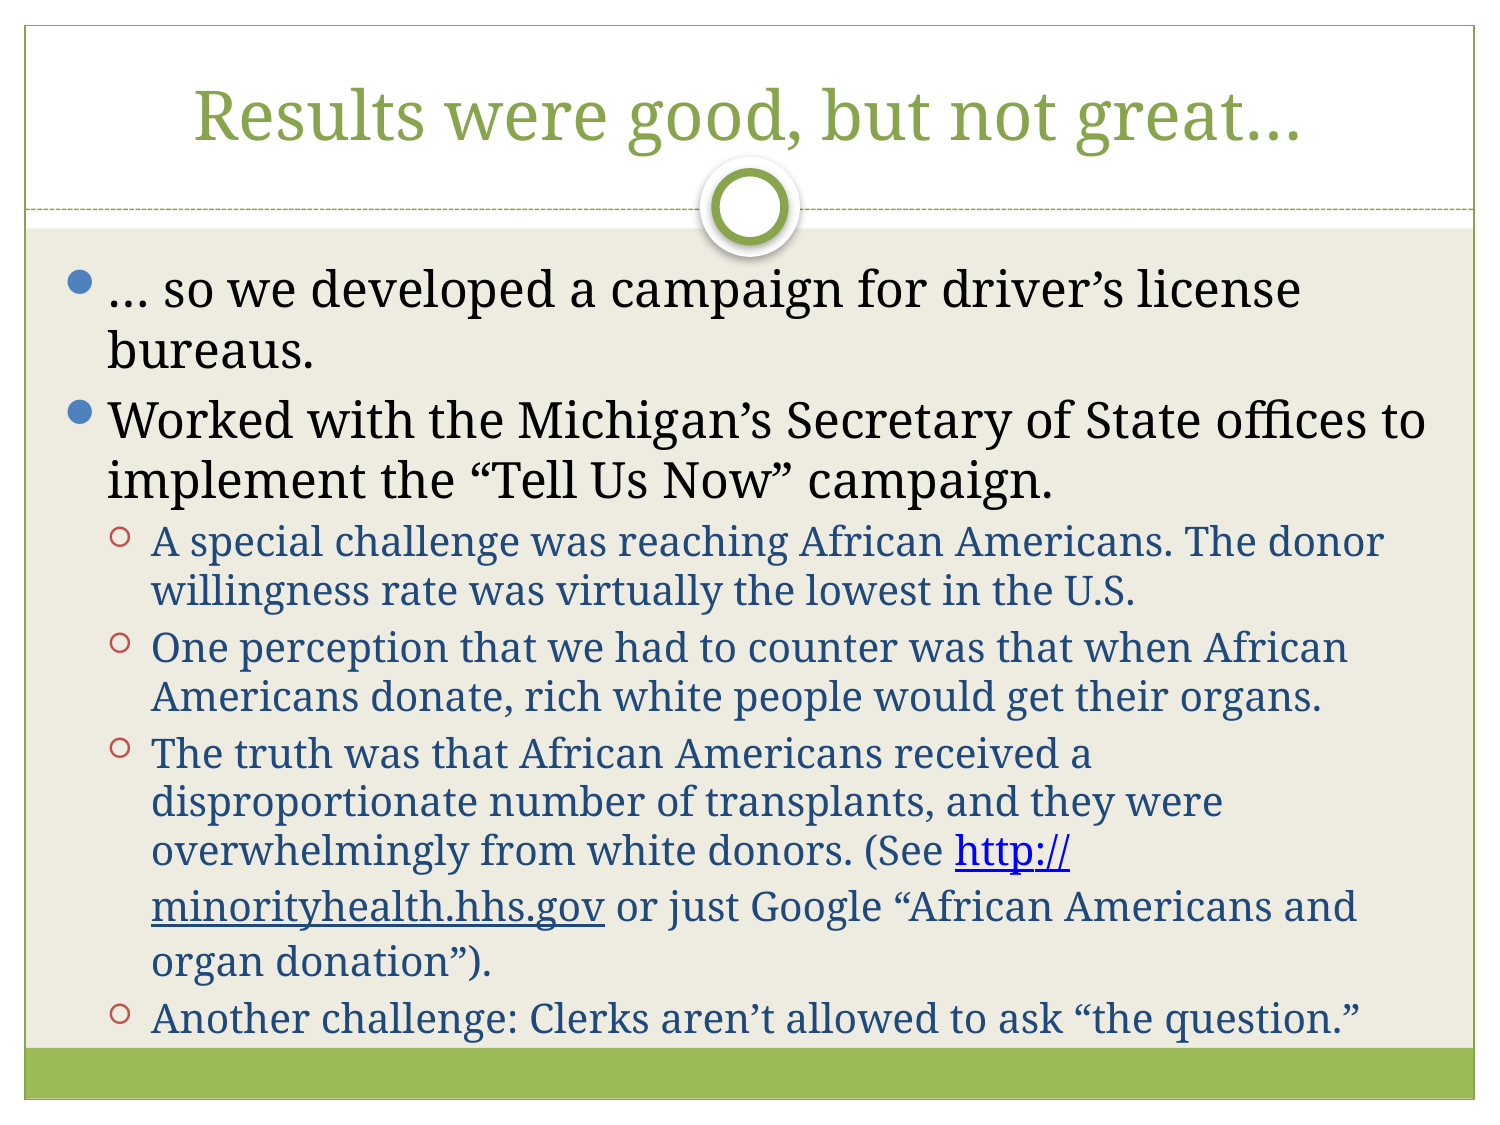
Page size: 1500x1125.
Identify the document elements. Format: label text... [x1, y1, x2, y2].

list … so we developed a campaign for driver’s license bureaus. Worked with the Michigan’s Secretary of State offices to implement the “Tell Us Now” campaign. A special challenge was reaching African Americans. The donor willingness rate was virtually the lowest in the U.S. One perception that we had to counter was that when African Americans donate, rich white people would get their organs. The truth was that African Americans received a disproportionate number of transplants, and they were overwhelmingly from white donors. (See http://minorityhealth.hhs.gov or just Google “African Americans and organ donation”). Another challenge: Clerks aren’t allowed to ask “the question.” [49, 250, 1445, 1050]
title Results were good, but not great… [49, 37, 1450, 162]
